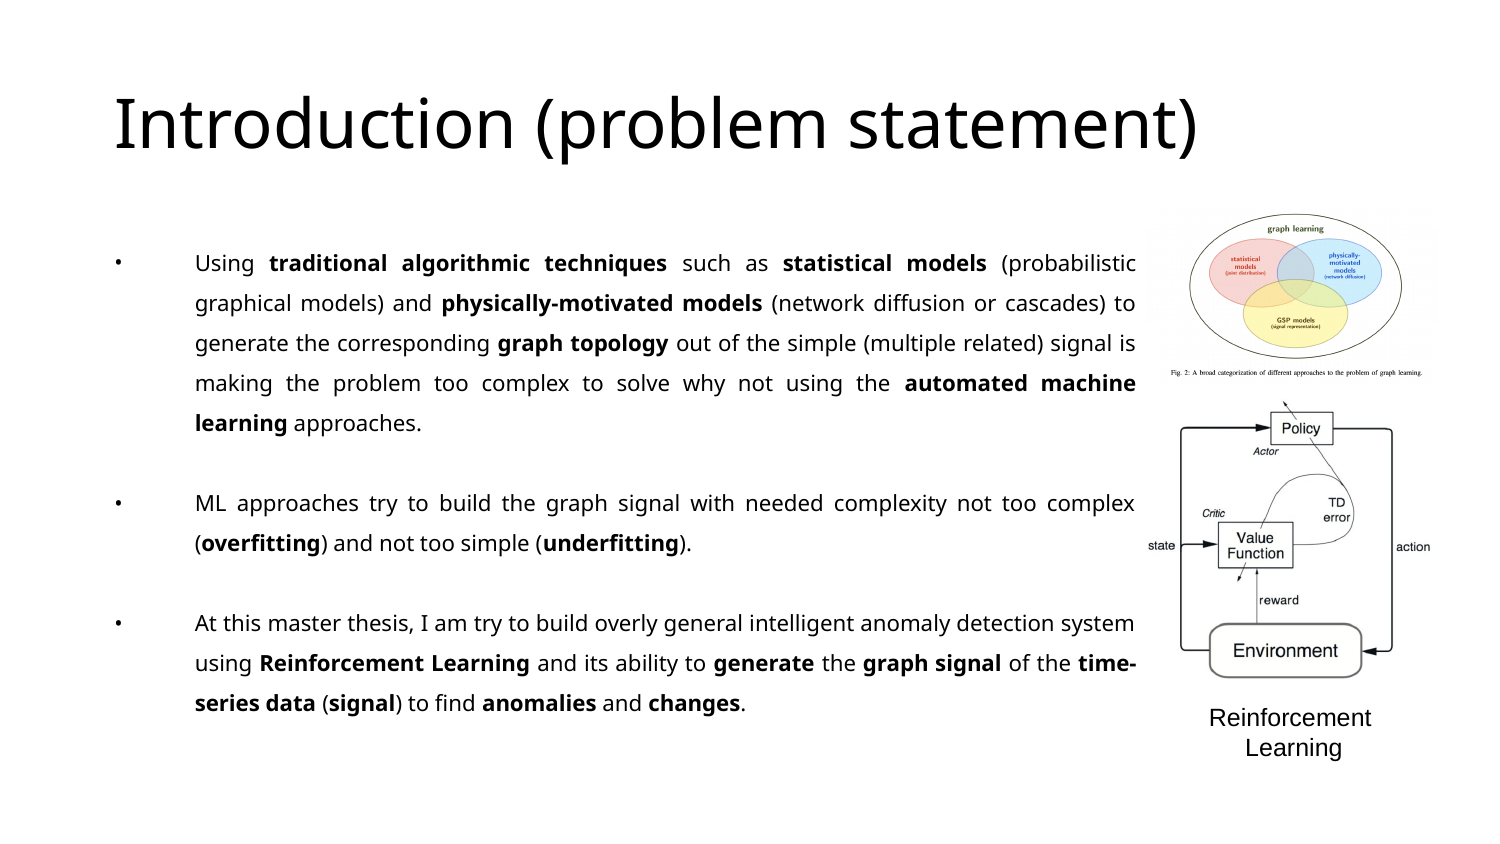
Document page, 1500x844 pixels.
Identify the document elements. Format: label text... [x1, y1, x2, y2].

text_box Using traditional algorithmic techniques such as statistical models (probabilistic graphical models) and physically-motivated models (network diffusion or cascades) to generate the corresponding graph topology out of the simple (multiple related) signal is making the problem too complex to solve why not using the automated machine learning approaches. ML approaches try to build the graph signal with needed complexity not too complex (overfitting) and not too simple (underfitting). At this master thesis, I am try to build overly general intelligent anomaly detection system using Reinforcement Learning and its ability to generate the graph signal of the time-series data (signal) to find anomalies and changes. [103, 229, 1148, 730]
title Introduction (problem statement) [103, 44, 1397, 208]
text_box Reinforcement Learning [1193, 693, 1388, 769]
picture [1147, 195, 1438, 384]
picture [1147, 398, 1434, 681]
